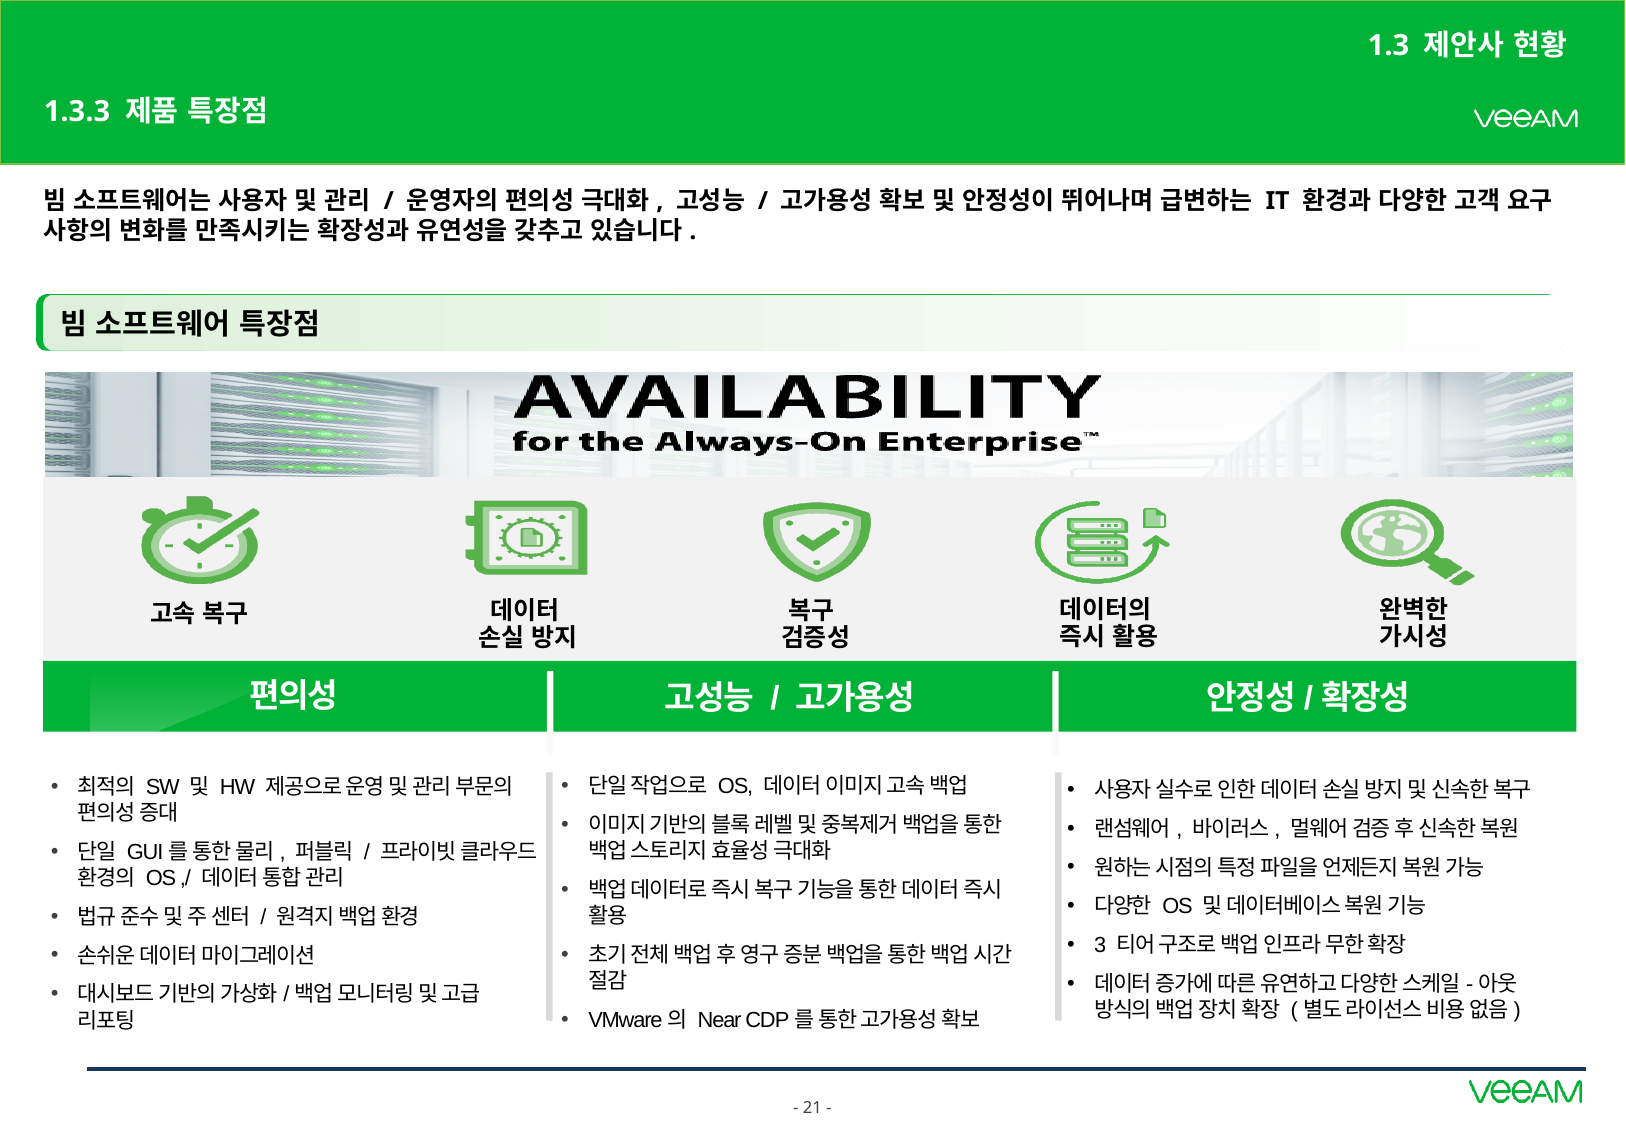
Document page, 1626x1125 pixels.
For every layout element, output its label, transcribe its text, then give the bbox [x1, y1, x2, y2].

text_box 빔 소프트웨어 특장점 [43, 294, 1564, 351]
picture [1465, 100, 1586, 136]
picture [1465, 1074, 1586, 1110]
title 1.3.3 제품 특장점 [28, 88, 989, 136]
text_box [43, 372, 1577, 660]
list 빔 소프트웨어는 사용자 및 관리 / 운영자의 편의성 극대화, 고성능 / 고가용성 확보 및 안정성이 뛰어나며 급변하는 IT 환경과 다양한 고객 요구 사항의 변화를 만족시키는 확장성과 유연성을 갖추고 있습니다. [28, 177, 1582, 355]
list 1.3 제안사 현황 [862, 16, 1582, 76]
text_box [43, 660, 1587, 1071]
